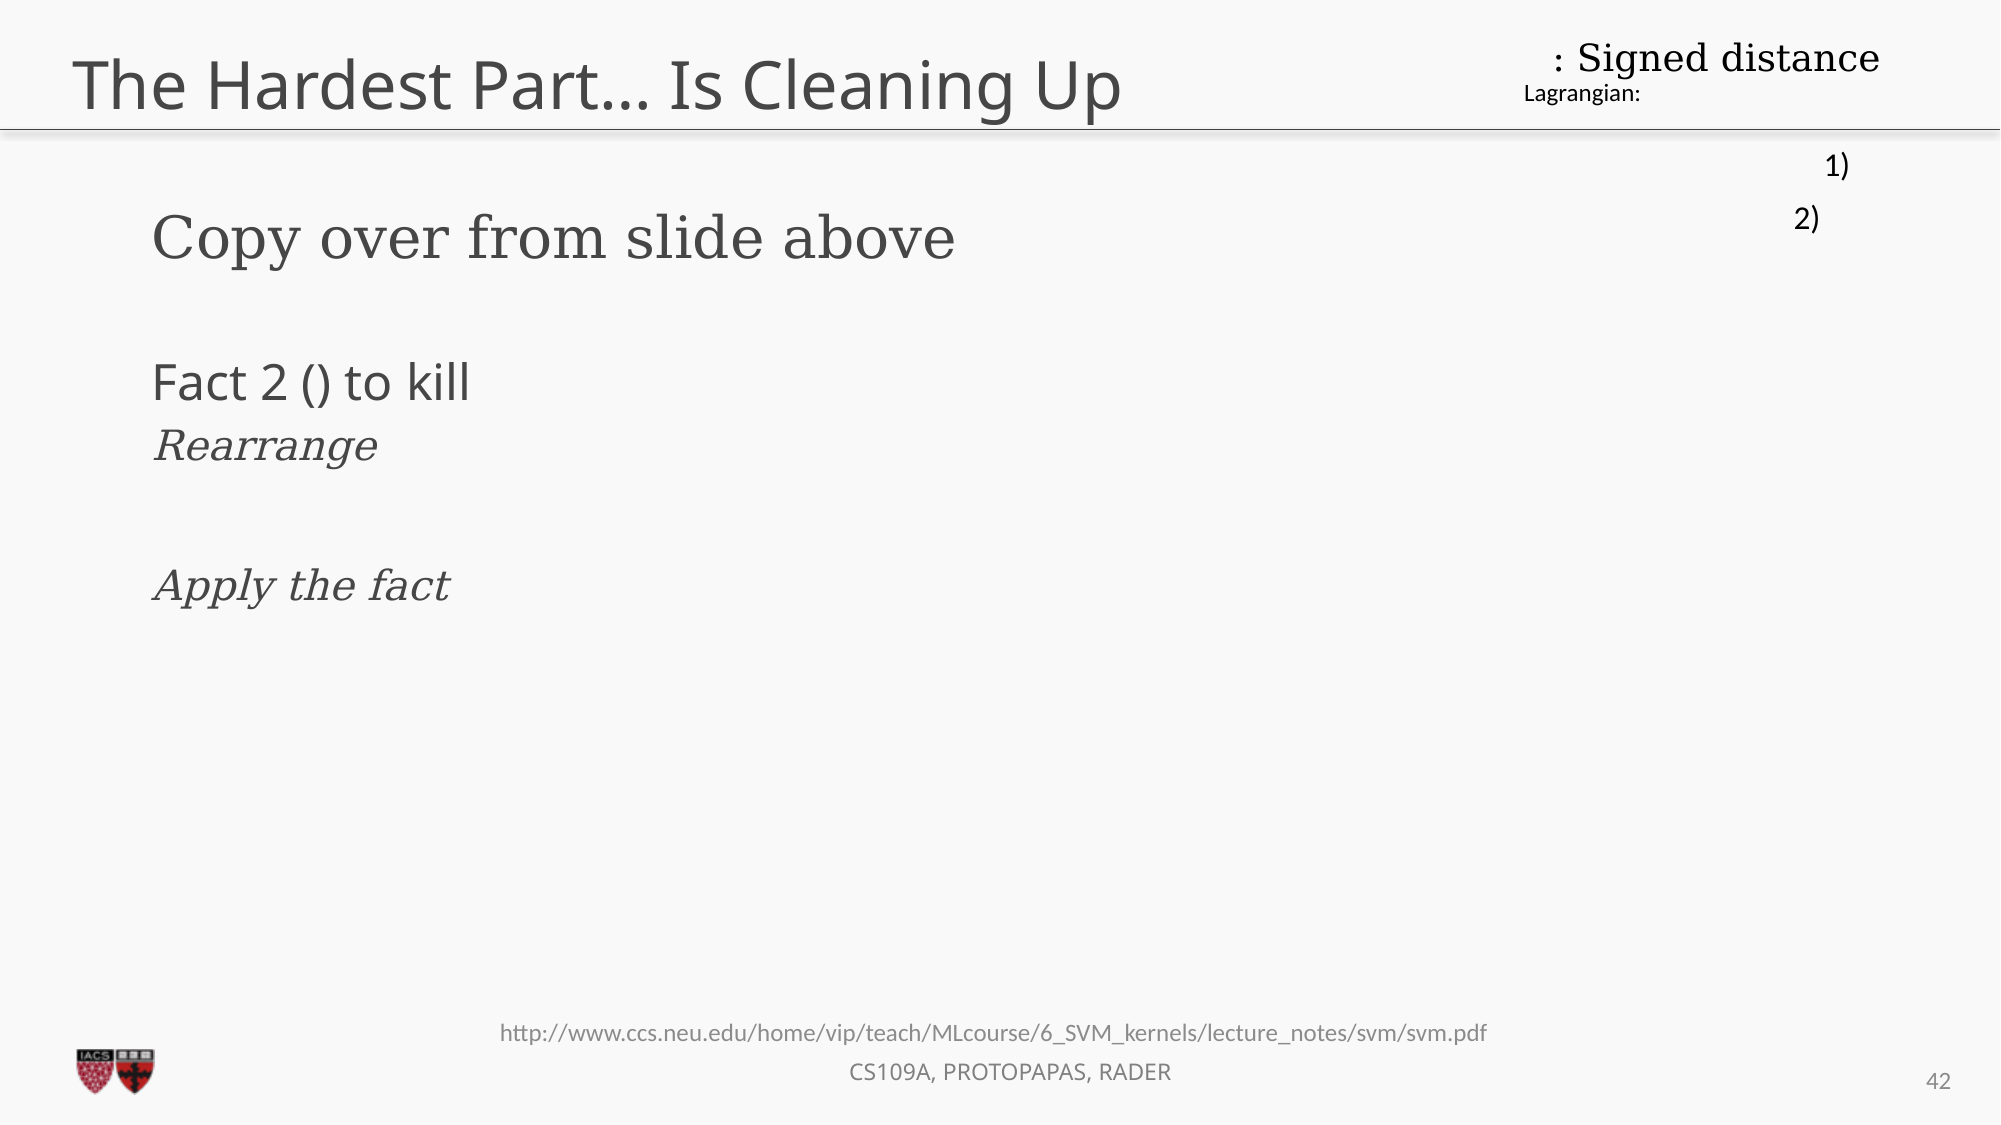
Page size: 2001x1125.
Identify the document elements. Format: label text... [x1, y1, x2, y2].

picture [75, 1049, 155, 1095]
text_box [1163, 26, 2000, 127]
slide_number 42 [1500, 1050, 1967, 1110]
text_box http://www.ccs.neu.edu/home/vip/teach/MLcourse/6_SVM_kernels/lecture_notes/svm/svm.pdf [484, 1015, 1516, 1048]
title The Hardest Part… Is Cleaning Up [57, 35, 1943, 162]
